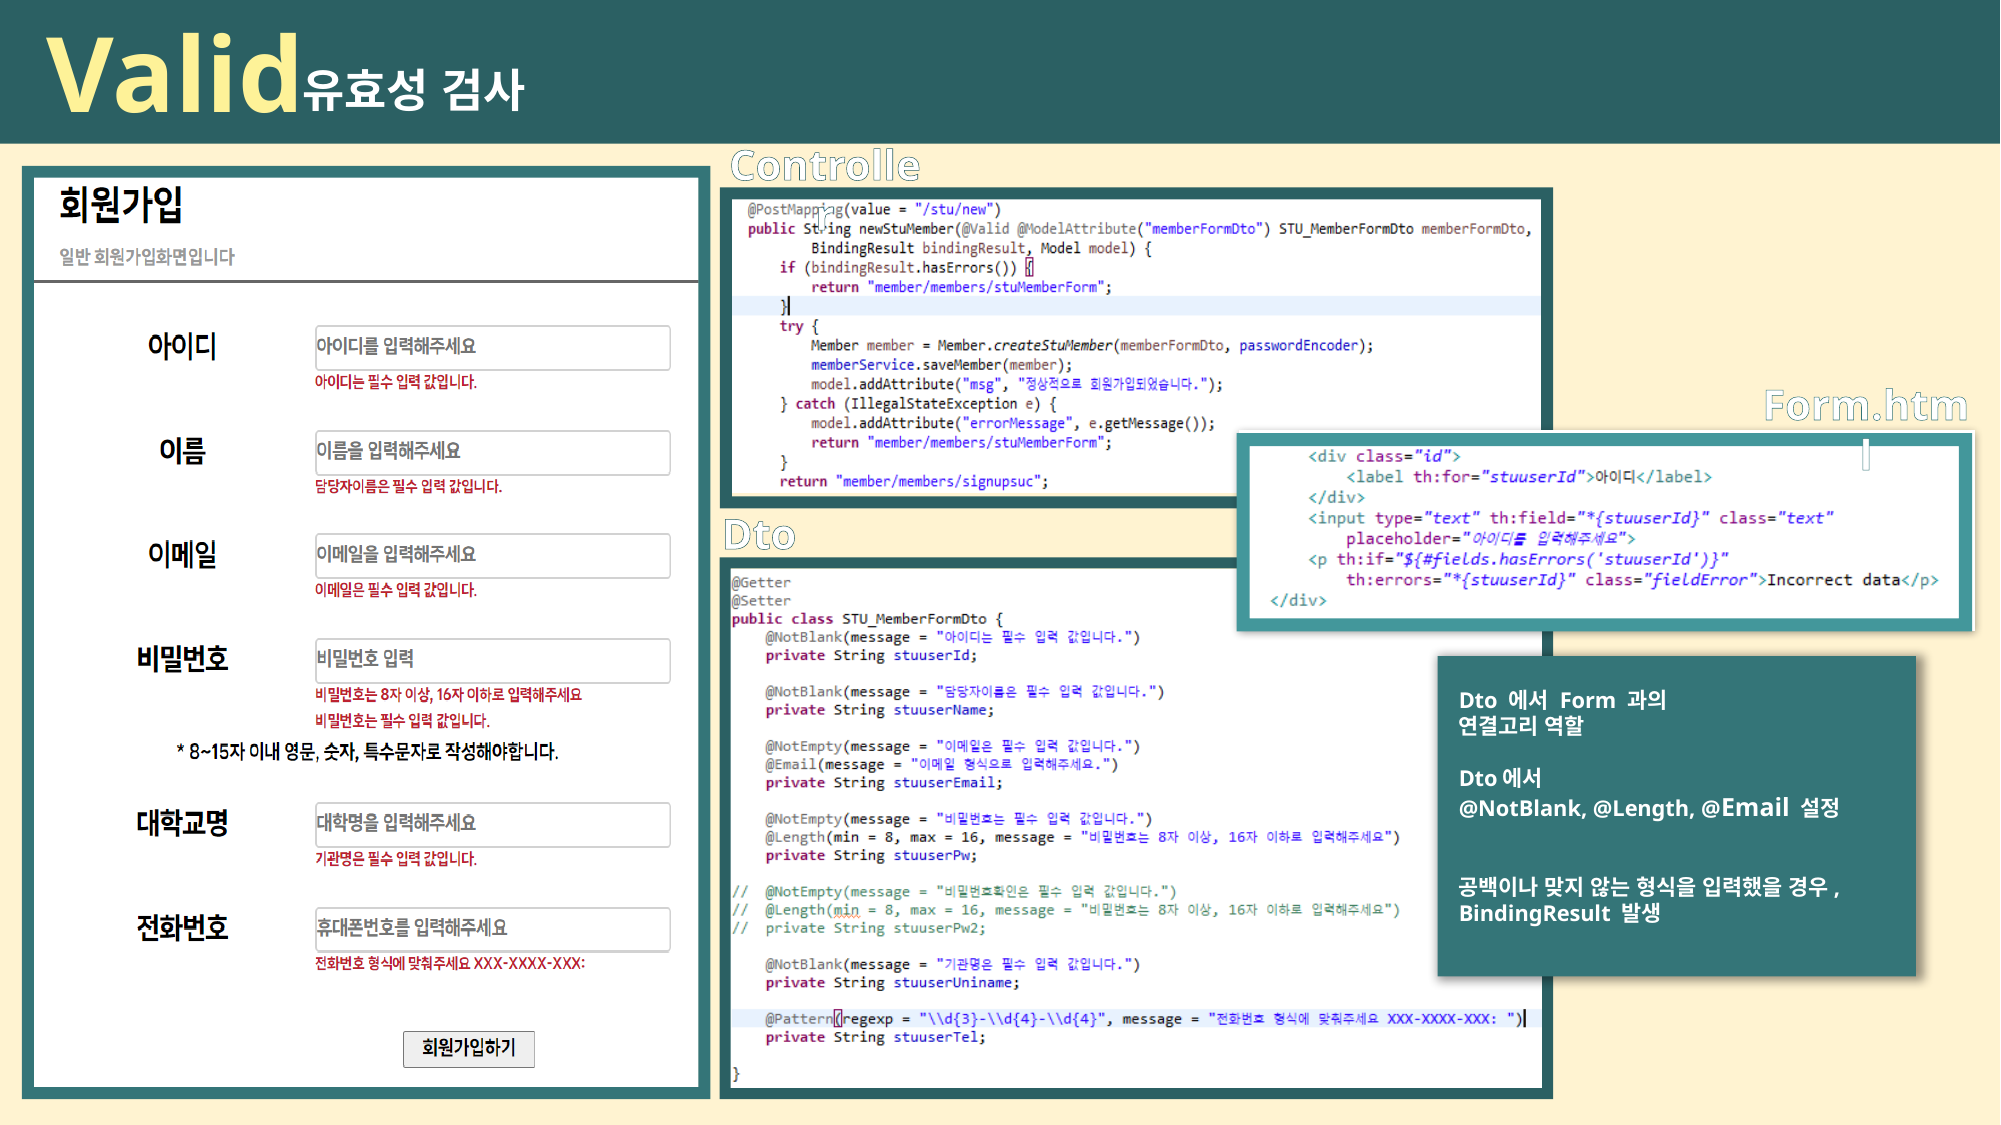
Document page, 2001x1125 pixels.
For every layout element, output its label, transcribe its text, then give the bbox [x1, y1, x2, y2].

text_box Form.html [1745, 370, 1986, 486]
picture [726, 199, 1961, 1089]
text_box Dto 에서 Form 과의 연결고리 역할 Dto에서 @NotBlank, @Length, @Email 설정 공백이나 맞지 않는 형식을 입력했을 경우, BindingResult 발생 [1543, 678, 1910, 986]
text_box [719, 246, 1233, 509]
text_box [0, 0, 2000, 145]
text_box Dto [711, 500, 819, 565]
text_box [21, 165, 711, 1100]
text_box [942, 186, 1554, 427]
text_box [1543, 486, 1973, 632]
text_box [1543, 432, 1745, 444]
text_box [1543, 655, 1917, 977]
picture [31, 177, 699, 1089]
text_box [718, 556, 1554, 1100]
text_box [1236, 493, 1251, 568]
text_box Controller [708, 141, 942, 246]
text_box Valid [31, 1, 962, 141]
text_box 유효성 검사 [288, 53, 756, 124]
text_box [0, 145, 2000, 1125]
